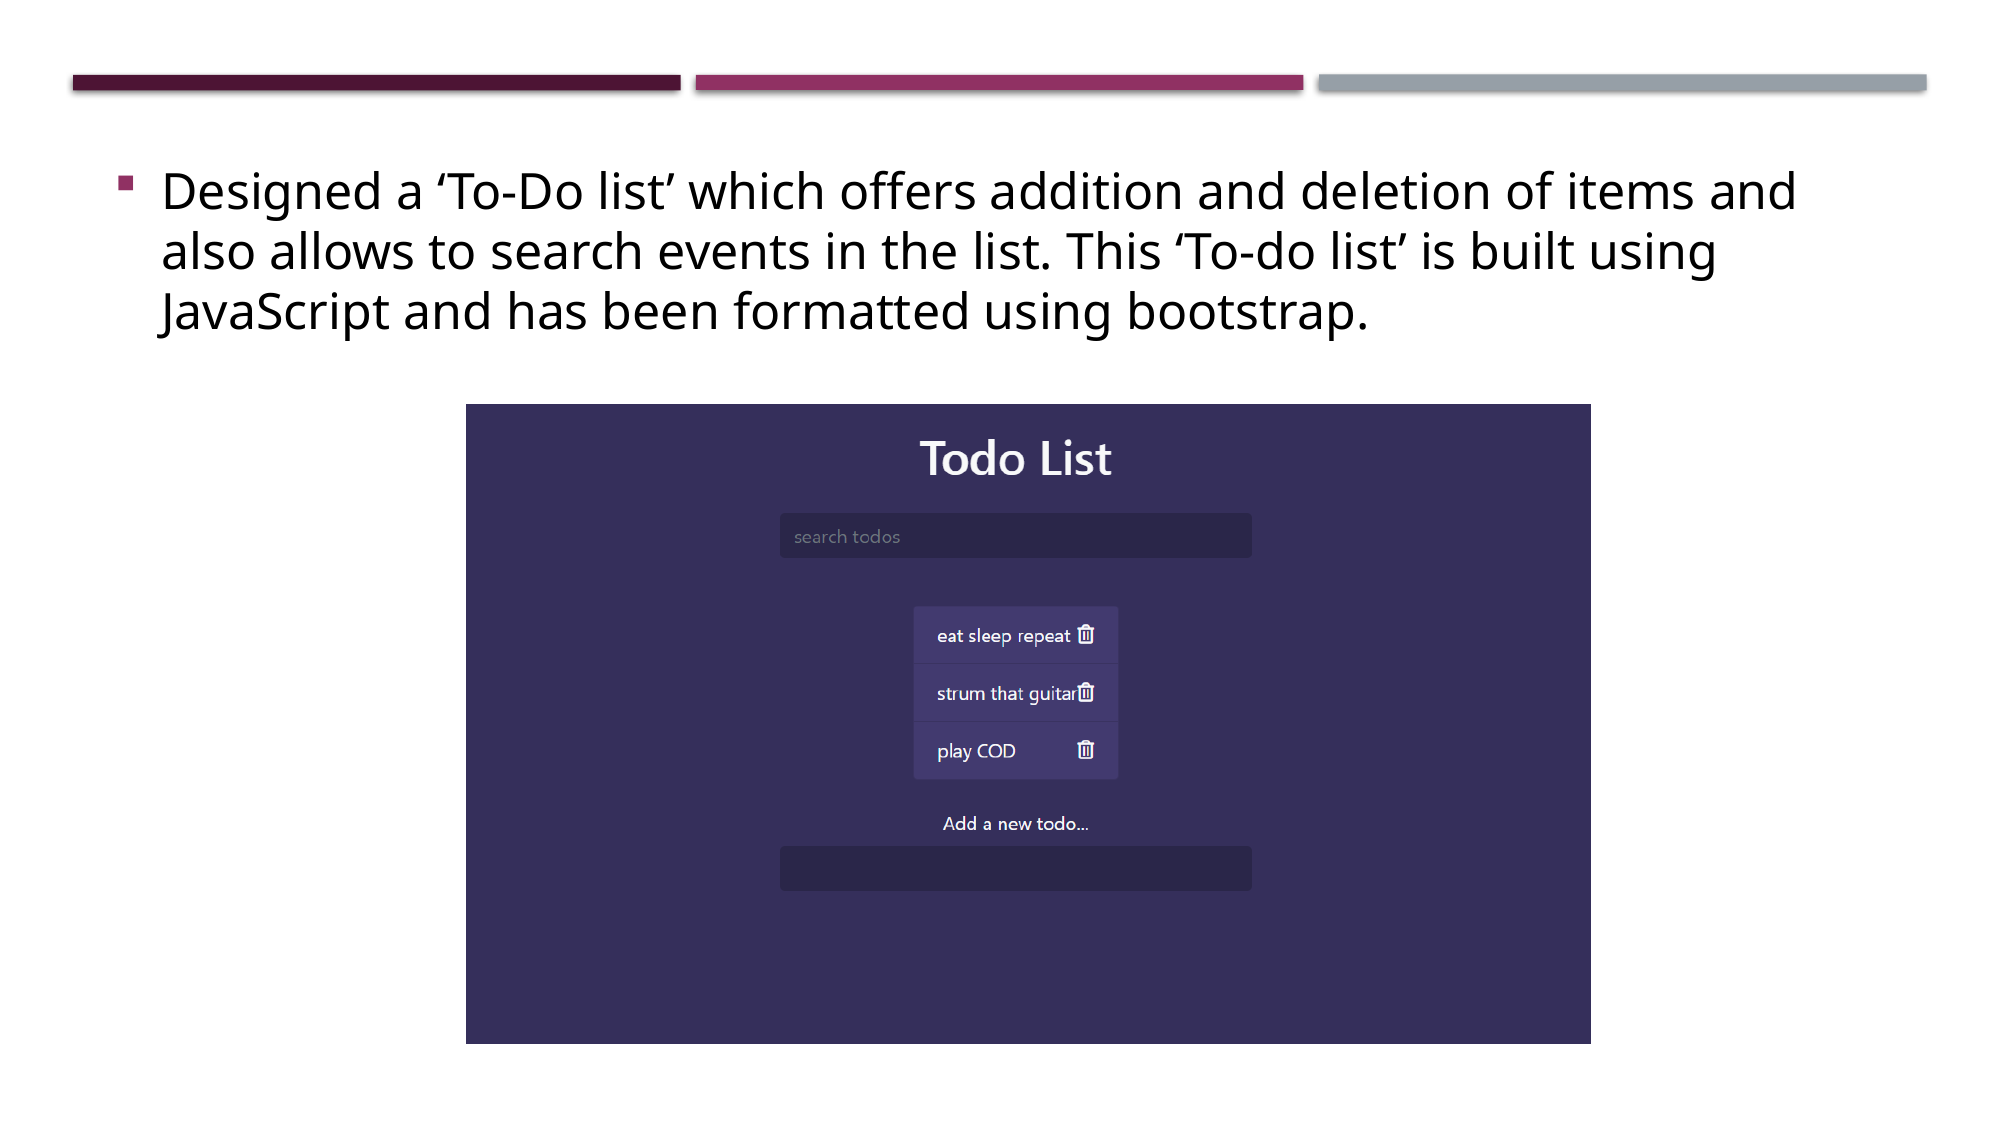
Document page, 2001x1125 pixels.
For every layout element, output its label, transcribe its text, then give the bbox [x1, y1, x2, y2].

text_box Designed a ‘To-Do list’ which offers addition and deletion of items and also allows to search events in the list. This ‘To-do list’ is built using JavaScript and has been formatted using bootstrap. [99, 151, 1866, 392]
picture [466, 404, 1591, 1045]
